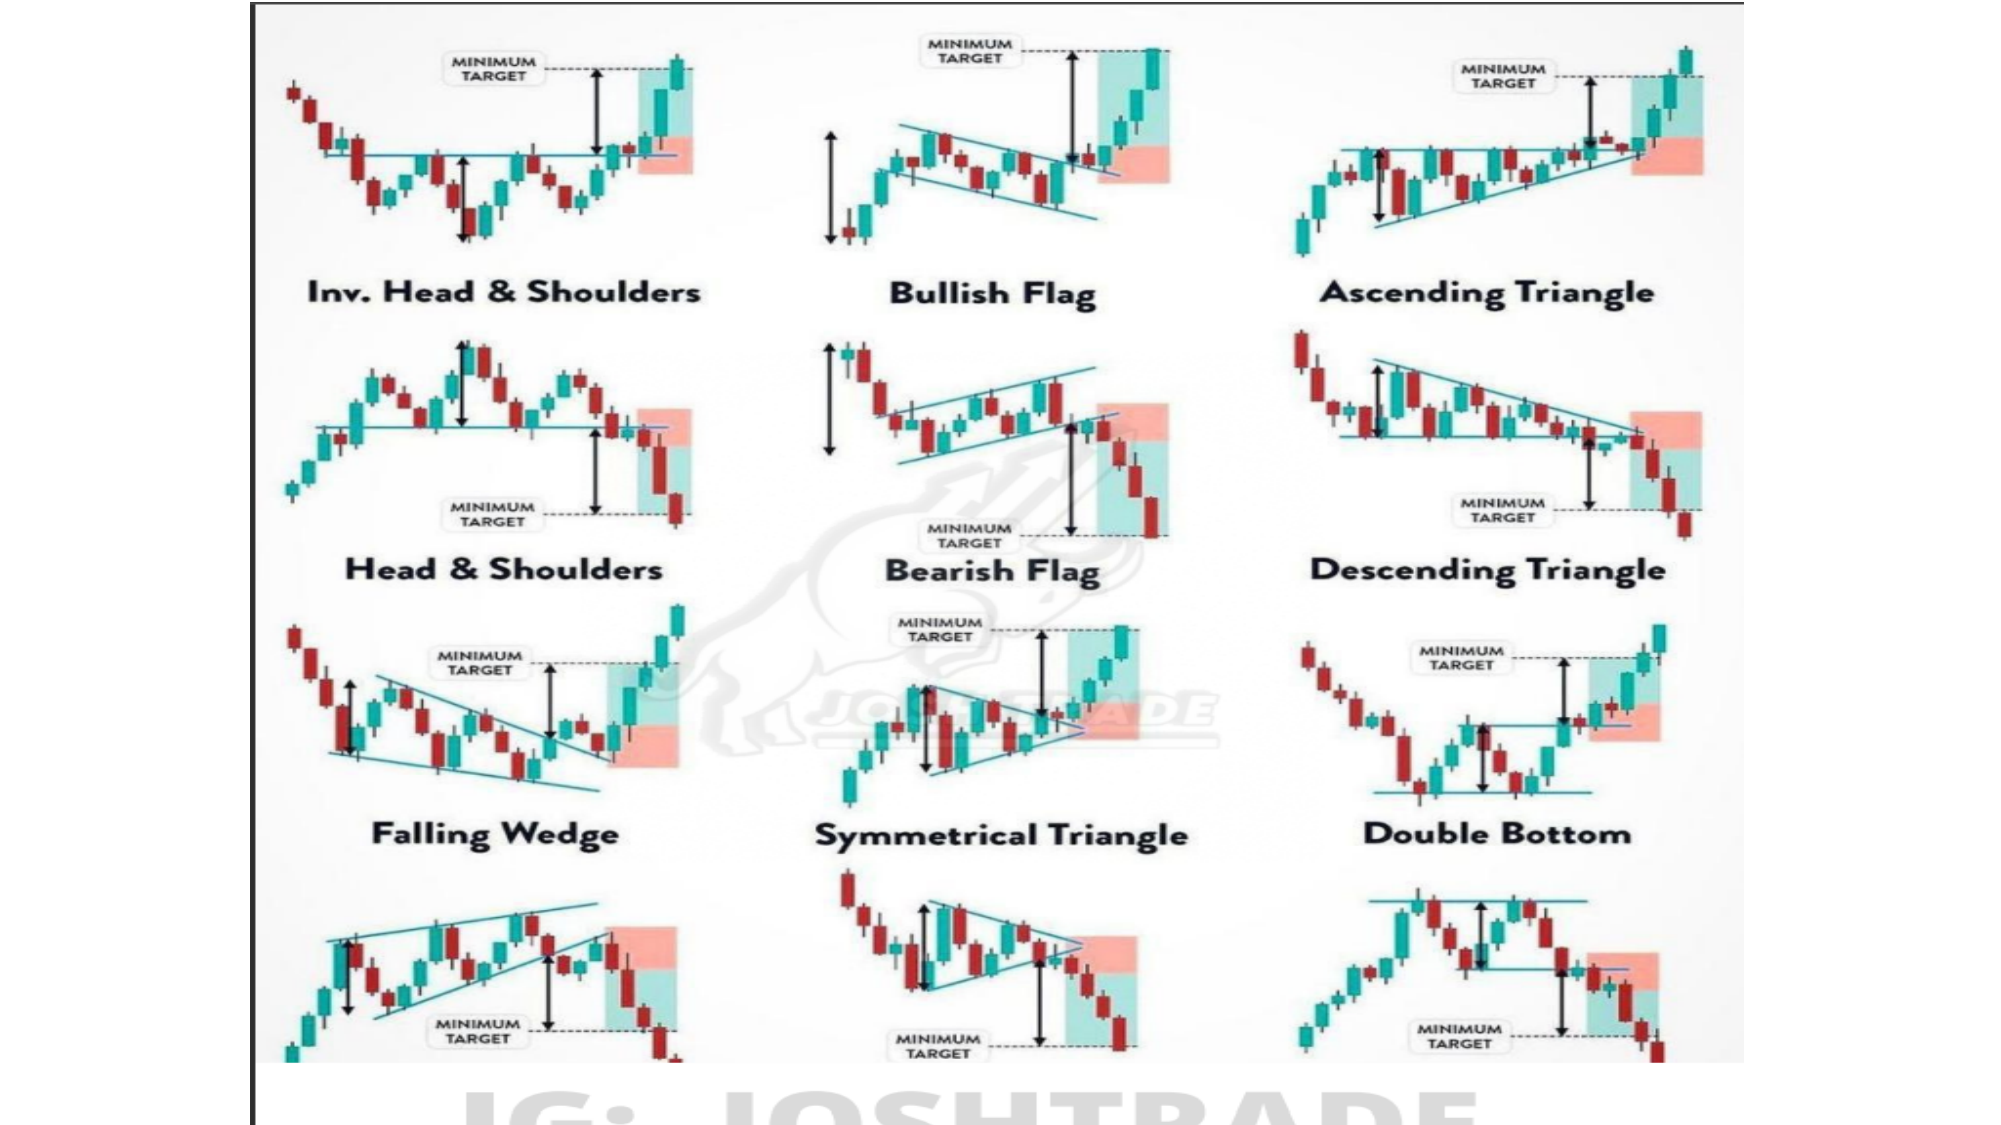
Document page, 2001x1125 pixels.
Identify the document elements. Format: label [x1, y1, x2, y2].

picture [250, 2, 1744, 1125]
